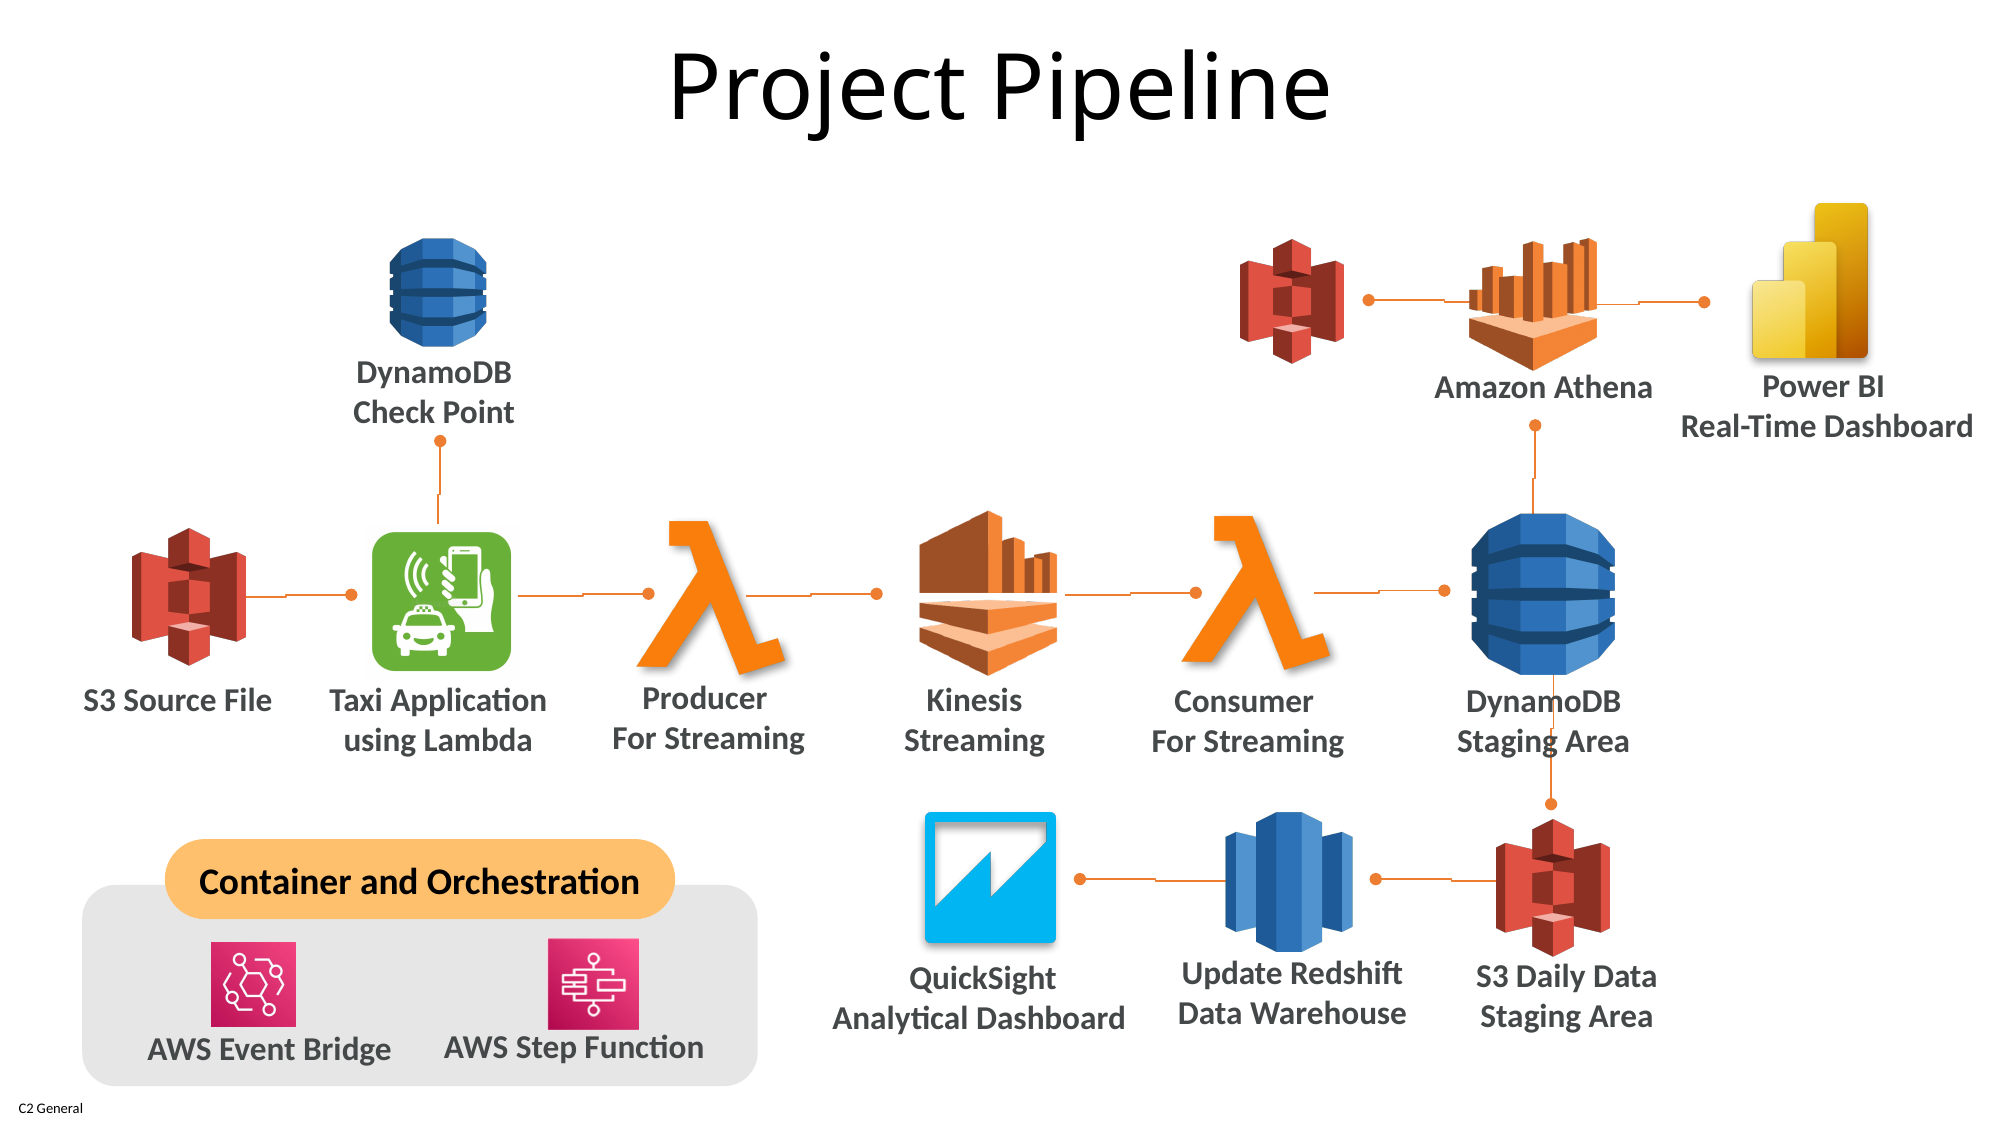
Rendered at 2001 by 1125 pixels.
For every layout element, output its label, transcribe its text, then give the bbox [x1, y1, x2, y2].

picture [363, 218, 514, 369]
picture [132, 528, 246, 666]
text_box Producer For Streaming [571, 668, 846, 764]
text_box Kinesis Streaming [837, 670, 1112, 766]
text_box [82, 884, 758, 1087]
text_box Consumer For Streaming [1110, 671, 1386, 767]
picture [211, 942, 296, 1027]
text_box QuickSight Analytical Dashboard [811, 948, 1155, 1044]
picture [1432, 483, 1656, 707]
picture [547, 938, 639, 1030]
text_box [745, 593, 877, 597]
text_box Amazon Athena [1406, 357, 1655, 412]
picture [936, 823, 1046, 904]
text_box AWS Event Bridge [132, 1019, 428, 1075]
picture [1469, 238, 1597, 371]
picture [1496, 819, 1610, 957]
picture [1181, 516, 1330, 671]
picture [635, 521, 785, 675]
picture [1183, 776, 1395, 988]
picture [1733, 203, 1887, 358]
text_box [245, 594, 352, 598]
text_box Container and Orchestration [164, 839, 676, 920]
title Project Pipeline [99, 20, 1900, 146]
text_box Update Redshift Data Warehouse [1155, 944, 1430, 1039]
text_box DynamoDB Check Point [297, 343, 572, 438]
text_box Taxi Application using Lambda [301, 670, 576, 765]
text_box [1065, 592, 1196, 596]
text_box DynamoDB Staging Area [1406, 671, 1682, 767]
text_box Power BI Real-Time Dashboard [1655, 357, 2000, 452]
picture [904, 509, 1072, 677]
picture [1240, 239, 1344, 364]
text_box S3 Source File [68, 670, 301, 725]
text_box S3 Daily Data Staging Area [1429, 947, 1705, 1042]
text_box AWS Step Function [429, 1018, 725, 1073]
picture [364, 524, 519, 679]
